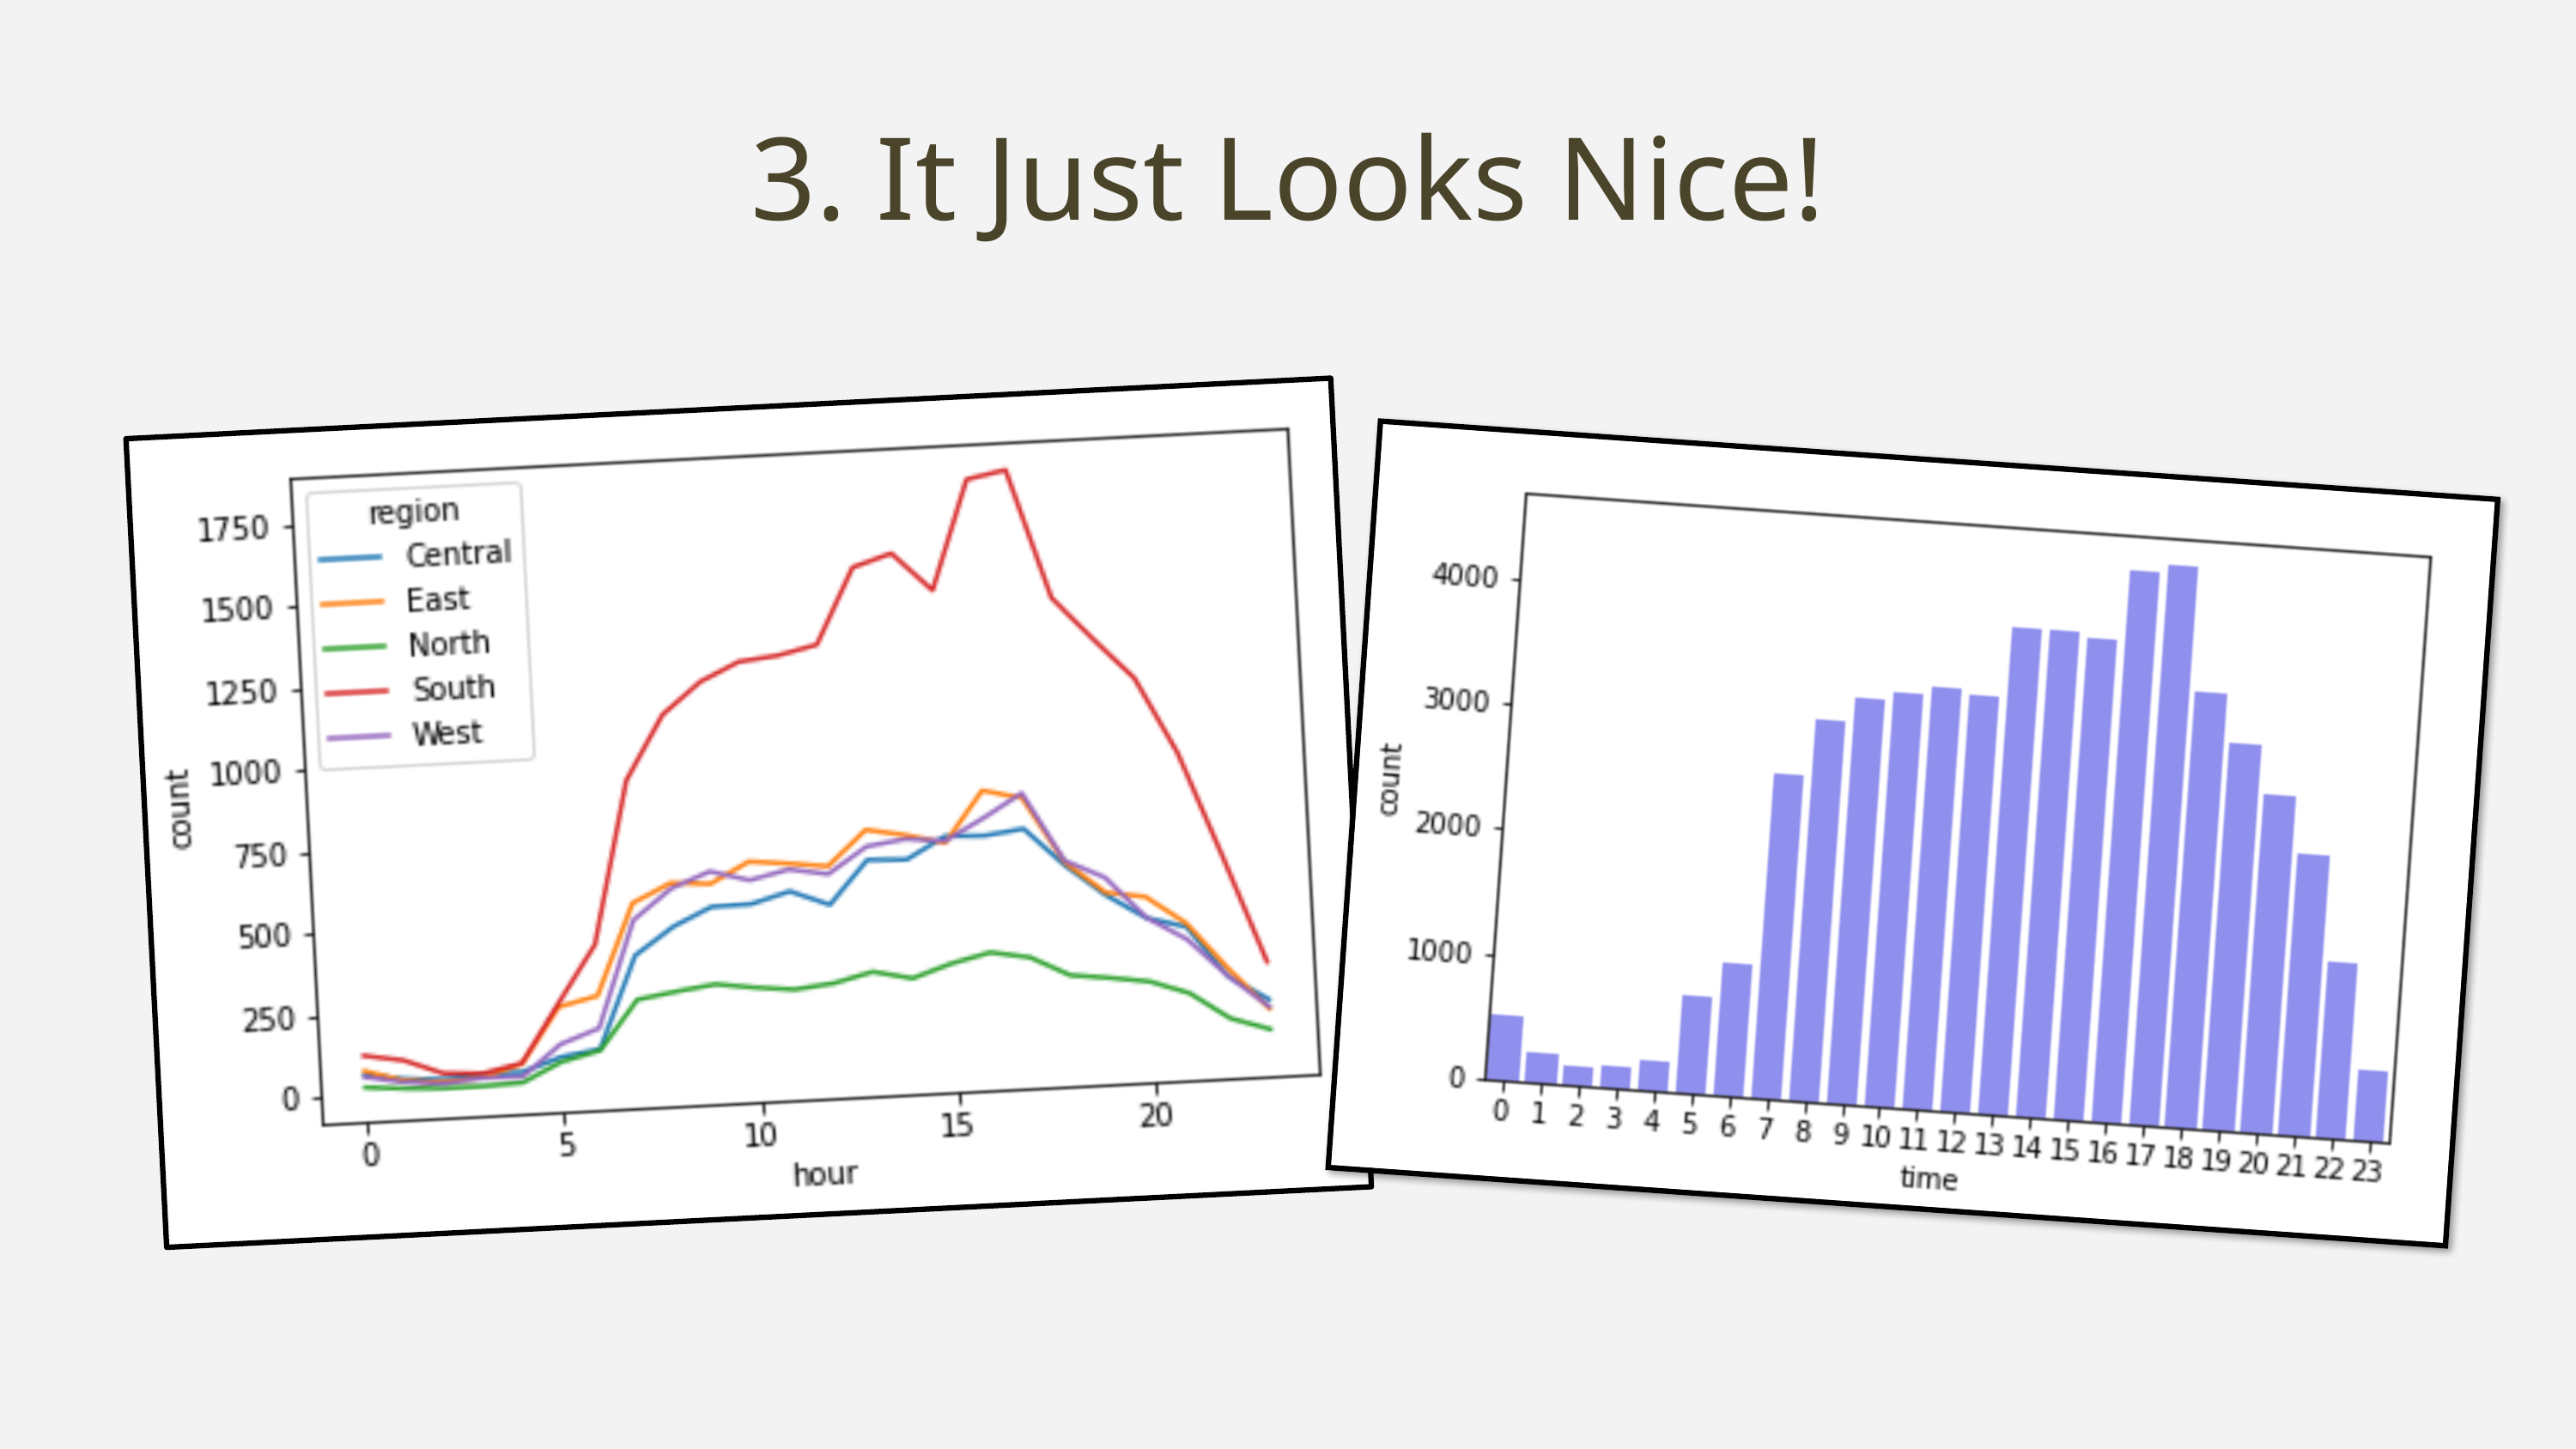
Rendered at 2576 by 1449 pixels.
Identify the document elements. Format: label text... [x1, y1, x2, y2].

picture [131, 383, 2494, 1243]
text_box 3. It Just Looks Nice! [156, 101, 2420, 243]
